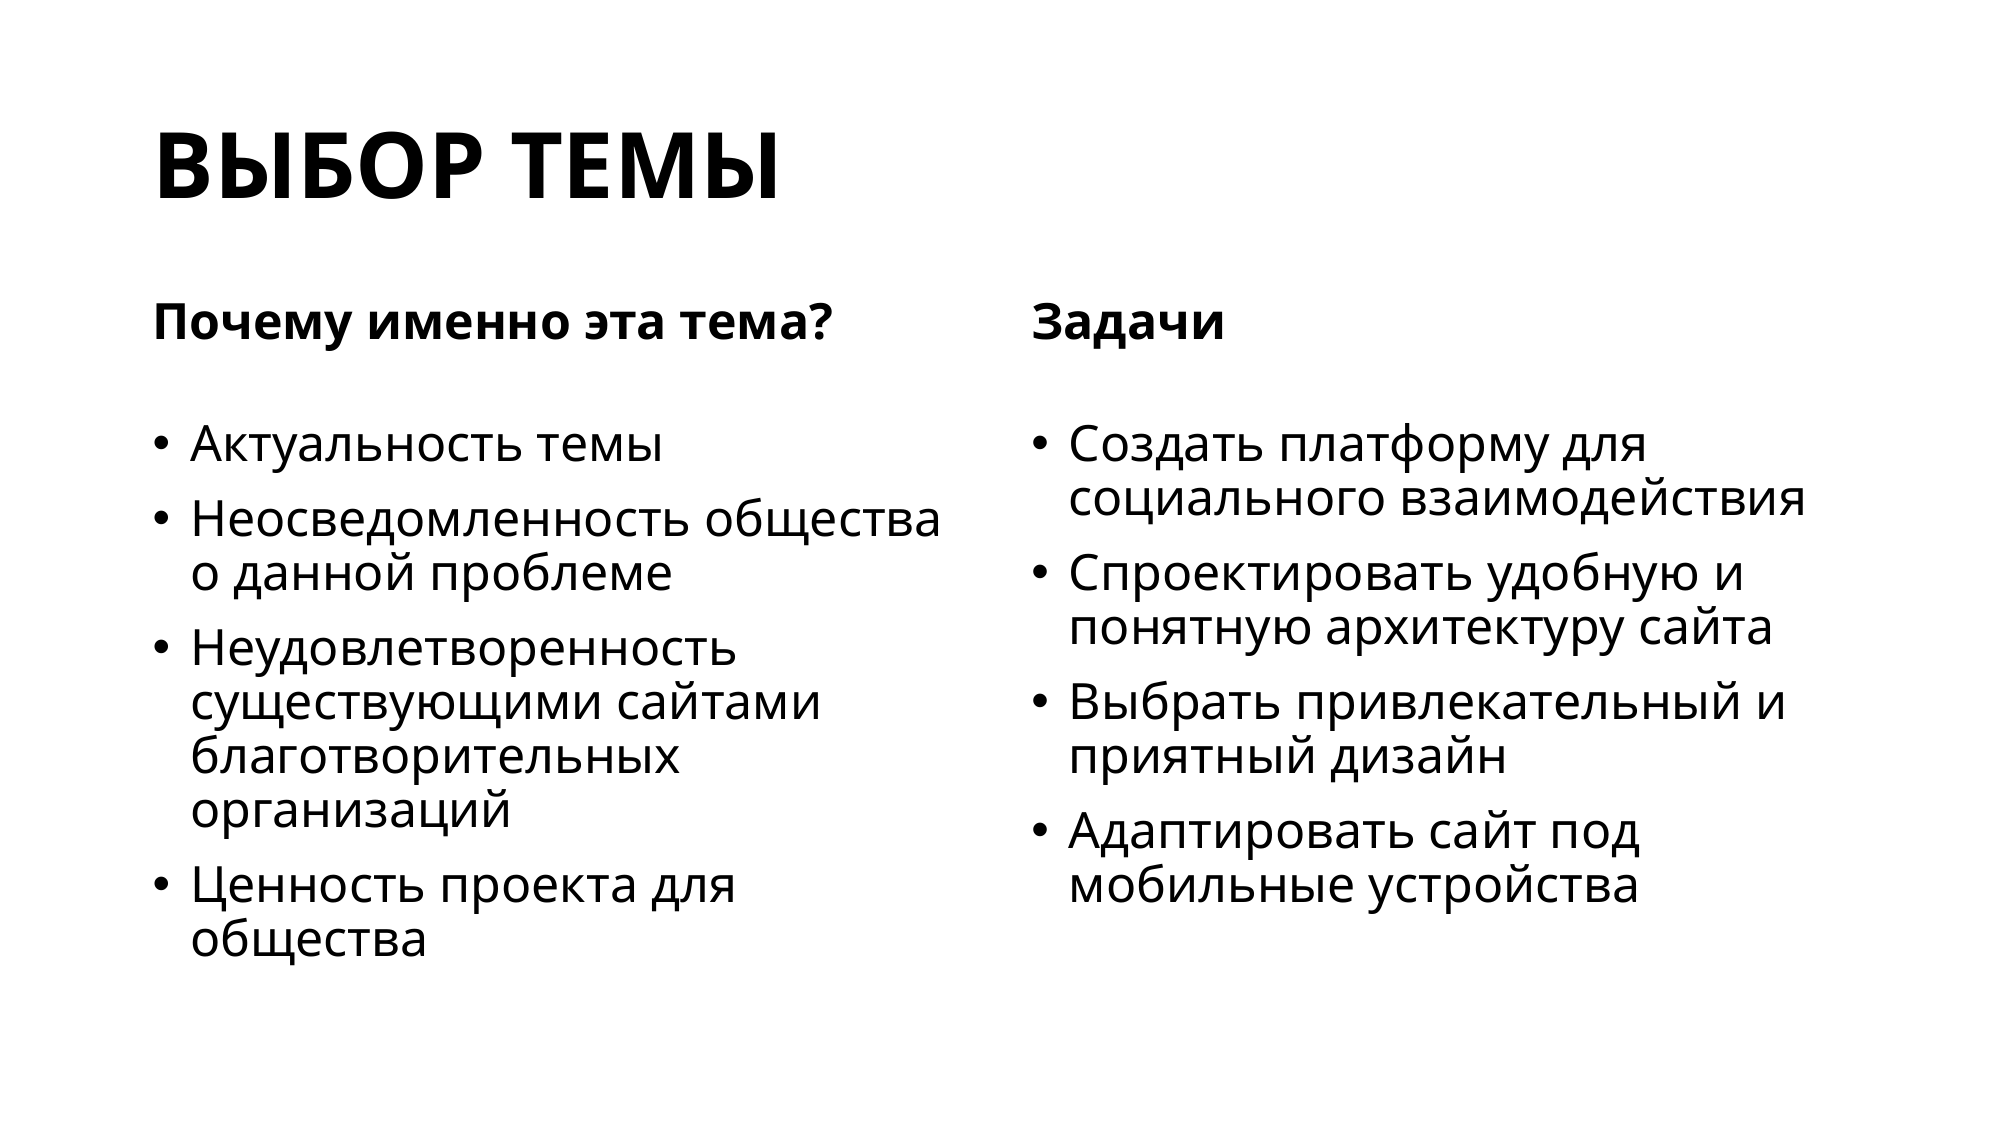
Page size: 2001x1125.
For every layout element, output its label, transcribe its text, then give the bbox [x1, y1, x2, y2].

title ВЫБОР ТЕМЫ [137, 59, 1863, 278]
list Актуальность темы Неосведомленность общества о данной проблеме Неудовлетворенность существующими сайтами благотворительных организаций Ценность проекта для общества [137, 410, 984, 1016]
text_box Задачи [1016, 275, 1863, 358]
list Почему именно эта тема? [137, 275, 984, 358]
text_box Создать платформу для социального взаимодействия Спроектировать удобную и понятную архитектуру сайта Выбрать привлекательный и приятный дизайн Адаптировать сайт под мобильные устройства [1016, 410, 1863, 1016]
